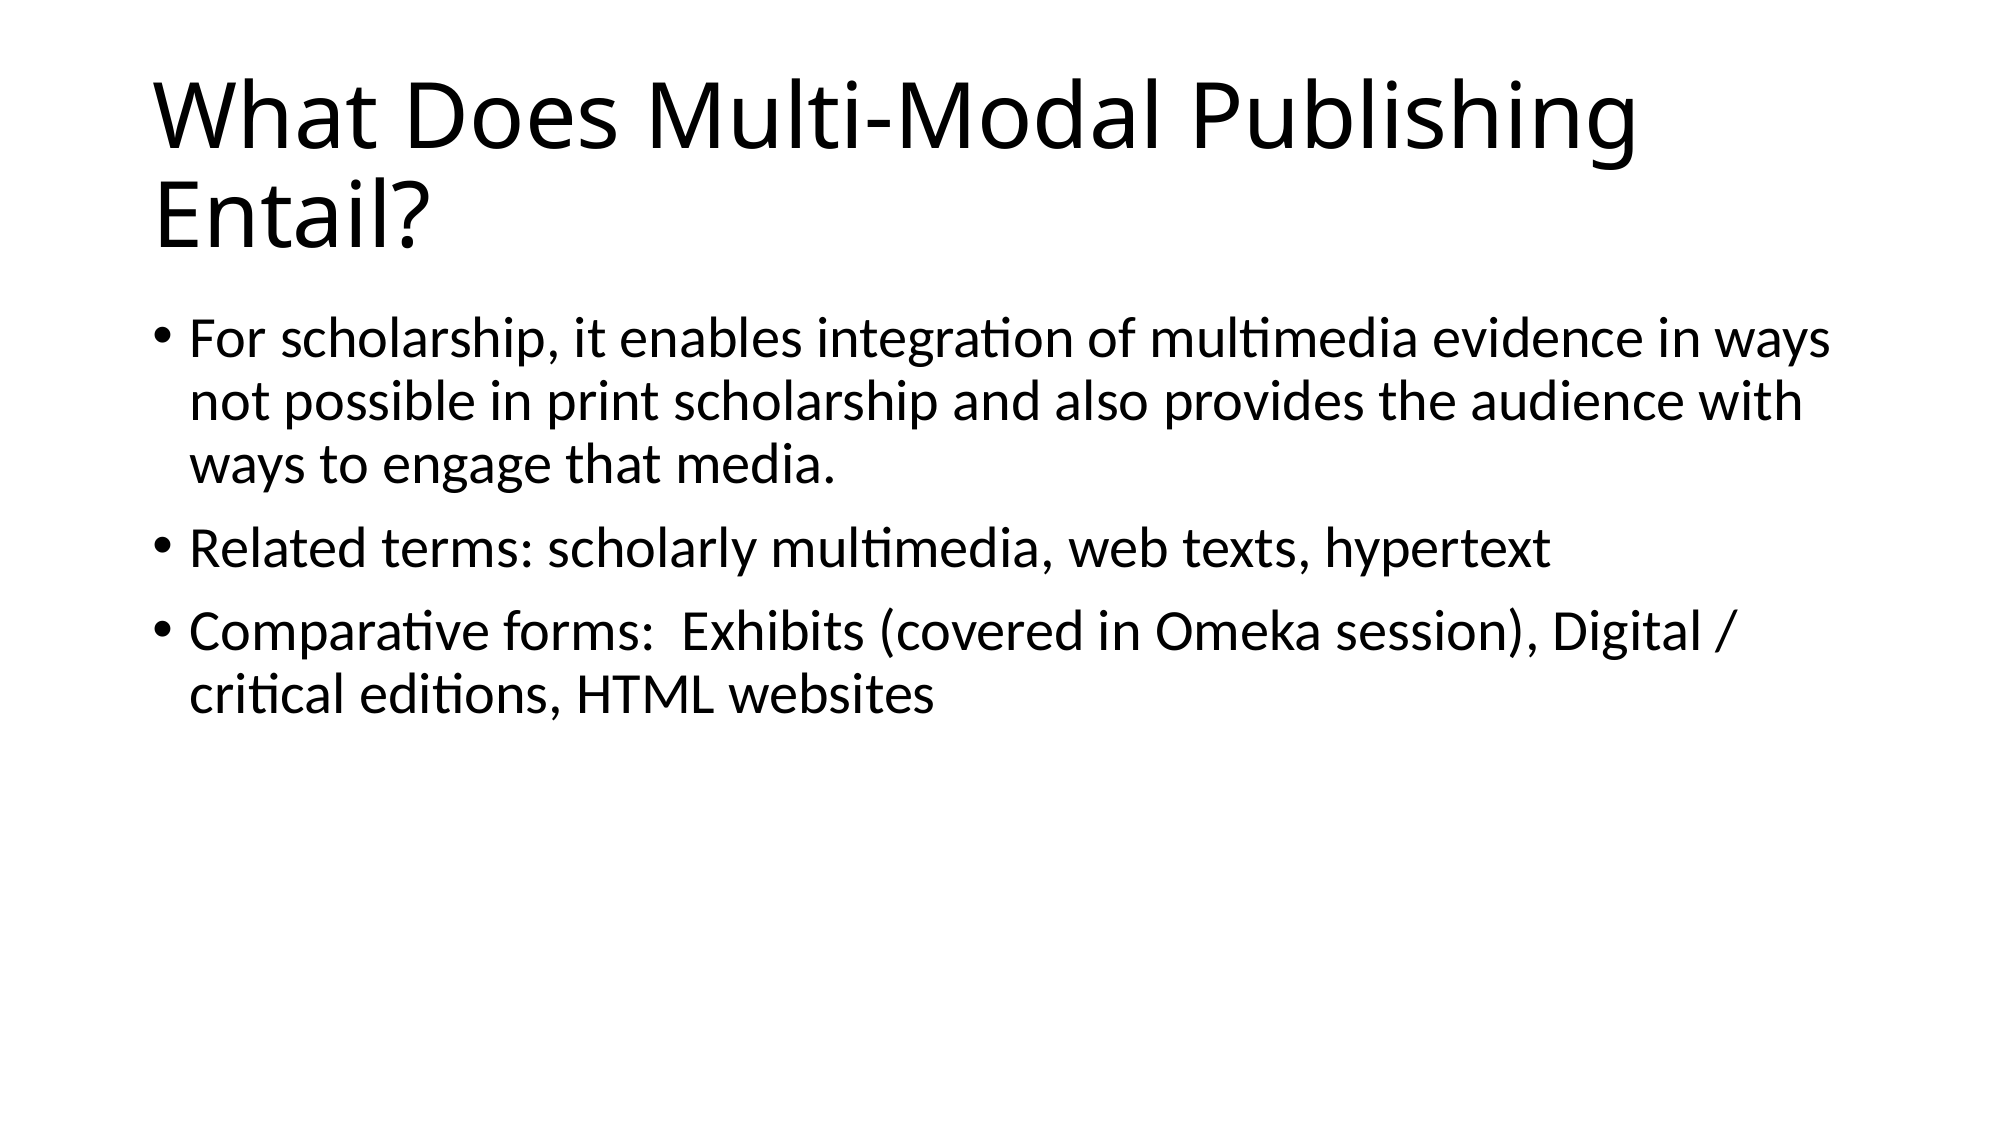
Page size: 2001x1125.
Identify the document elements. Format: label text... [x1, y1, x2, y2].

title What Does Multi-Modal Publishing Entail? [137, 59, 1863, 278]
list For scholarship, it enables integration of multimedia evidence in ways not possible in print scholarship and also provides the audience with ways to engage that media. Related terms: scholarly multimedia, web texts, hypertext Comparative forms: Exhibits (covered in Omeka session), Digital / critical editions, HTML websites [137, 299, 1863, 1014]
